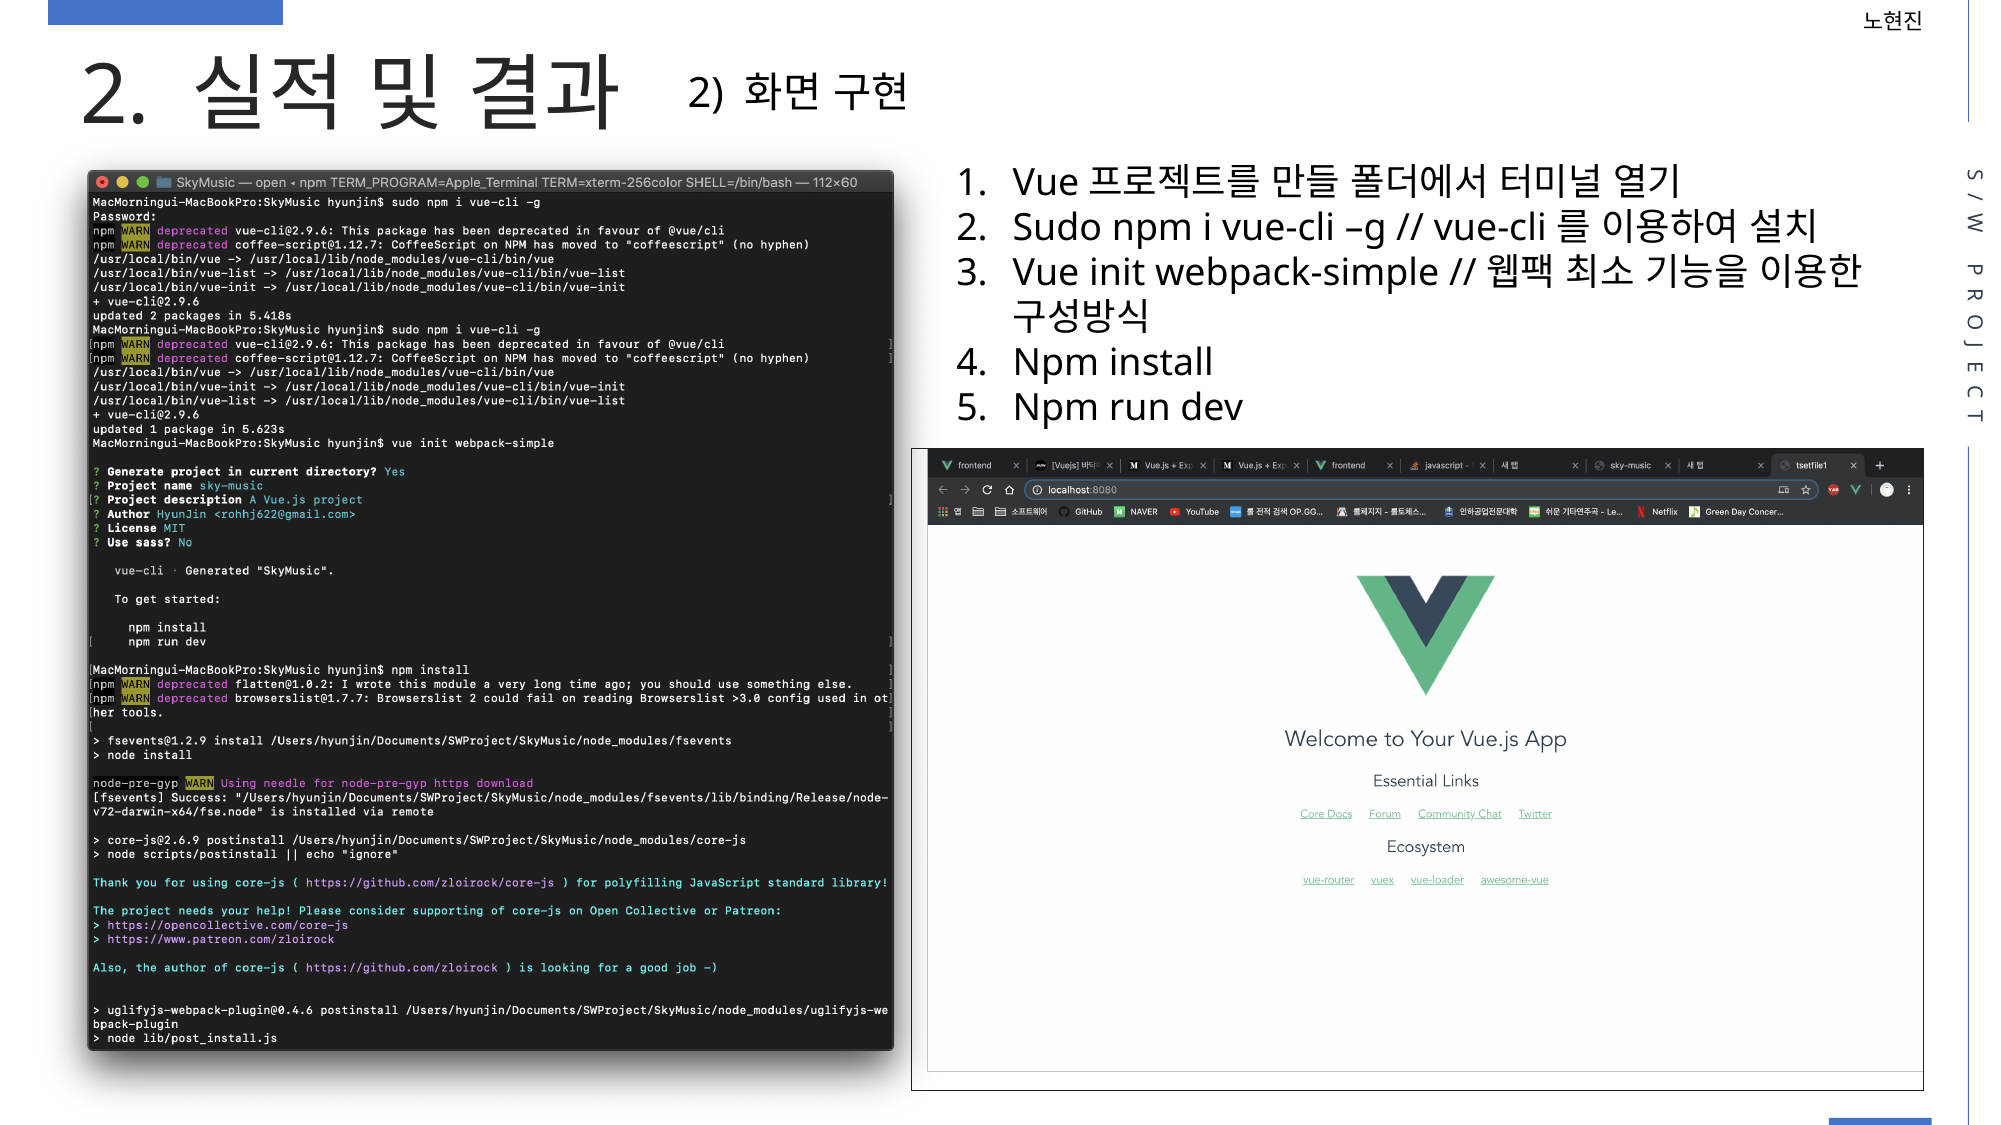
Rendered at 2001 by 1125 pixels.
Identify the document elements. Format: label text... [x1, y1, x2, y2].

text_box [31, 132, 950, 1125]
text_box 2. 실적 및 결과 [65, 32, 636, 132]
text_box 노현진 [1849, 0, 1952, 41]
text_box [1828, 1117, 1933, 1125]
text_box 2) 화면 구현 [672, 58, 949, 123]
text_box [47, 0, 284, 26]
picture [911, 448, 1924, 1091]
text_box Vue프로젝트를 만들 폴더에서 터미널 열기 Sudo npm i vue-cli –g // vue-cli를 이용하여 설치 Vue init webpack-simple //웹팩 최소 기능을 이용한 구성방식 Npm install Npm run dev [950, 150, 1894, 436]
text_box S/W PROJECT [1940, 154, 1997, 447]
